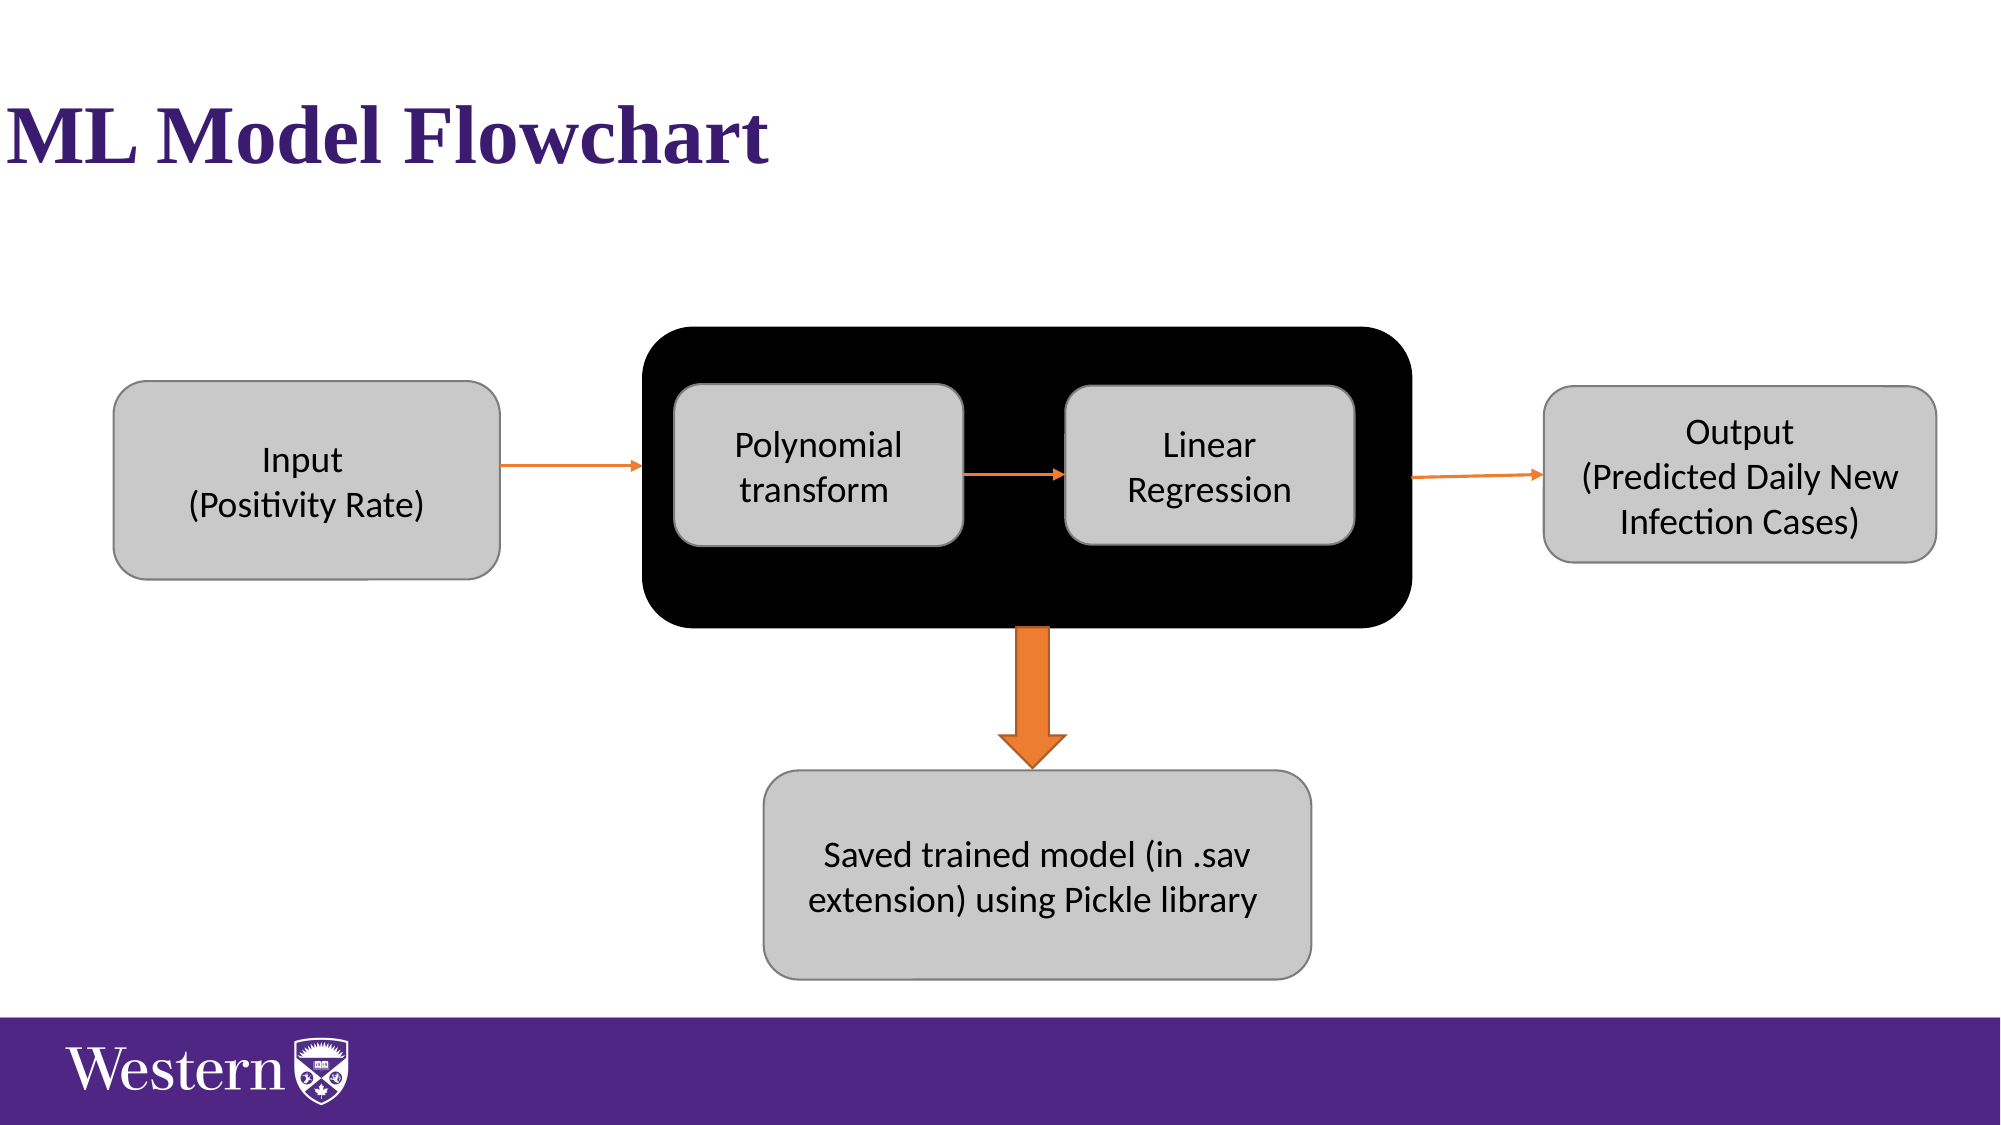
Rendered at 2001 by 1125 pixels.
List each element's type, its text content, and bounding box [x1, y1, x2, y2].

text_box Linear Regression [1064, 384, 1356, 546]
text_box Polynomial transform [673, 383, 965, 548]
text_box Saved trained model (in .sav extension) using Pickle library [762, 769, 1313, 981]
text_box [1411, 474, 1544, 478]
text_box [997, 626, 1068, 769]
picture [0, 0, 2001, 1125]
text_box Output (Predicted Daily New Infection Cases) [1542, 385, 1938, 564]
text_box [642, 326, 1413, 629]
text_box Input (Positivity Rate) [112, 380, 501, 581]
text_box ML Model Flowchart [0, 72, 1897, 188]
